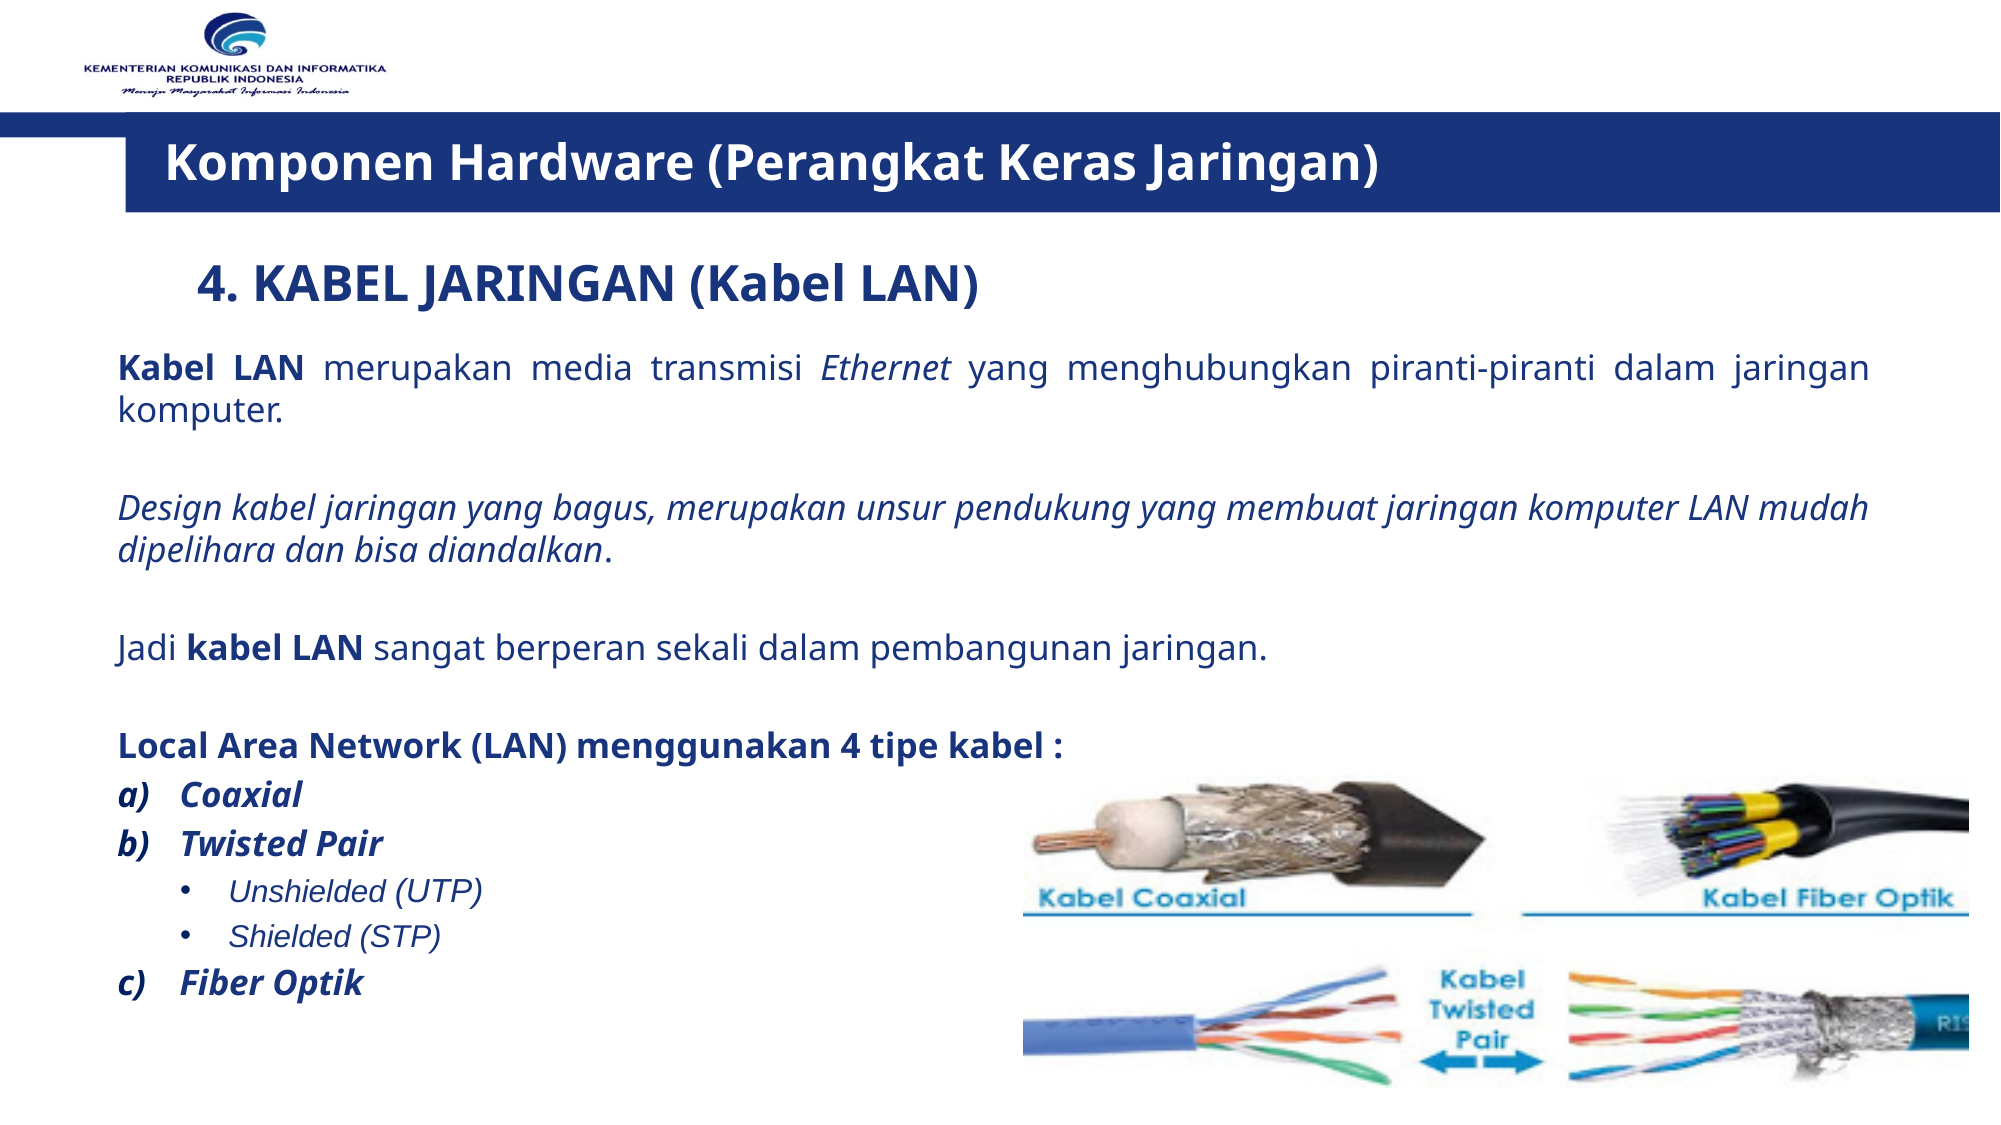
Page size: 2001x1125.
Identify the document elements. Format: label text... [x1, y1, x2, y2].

title Komponen Hardware (Perangkat Keras Jaringan) [149, 113, 1828, 208]
subtitle Kabel LAN merupakan media transmisi Ethernet yang menghubungkan piranti-piranti dalam jaringan komputer. Design kabel jaringan yang bagus, merupakan unsur pendukung yang membuat jaringan komputer LAN mudah dipelihara dan bisa diandalkan. Jadi kabel LAN sangat berperan sekali dalam pembangunan jaringan. Local Area Network (LAN) menggunakan 4 tipe kabel : Coaxial Twisted Pair Unshielded (UTP) Shielded (STP) Fiber Optik [102, 337, 1887, 1048]
picture [66, 5, 399, 100]
picture [1023, 774, 1969, 1089]
text_box 4. KABEL JARINGAN (Kabel LAN) [182, 244, 1113, 319]
